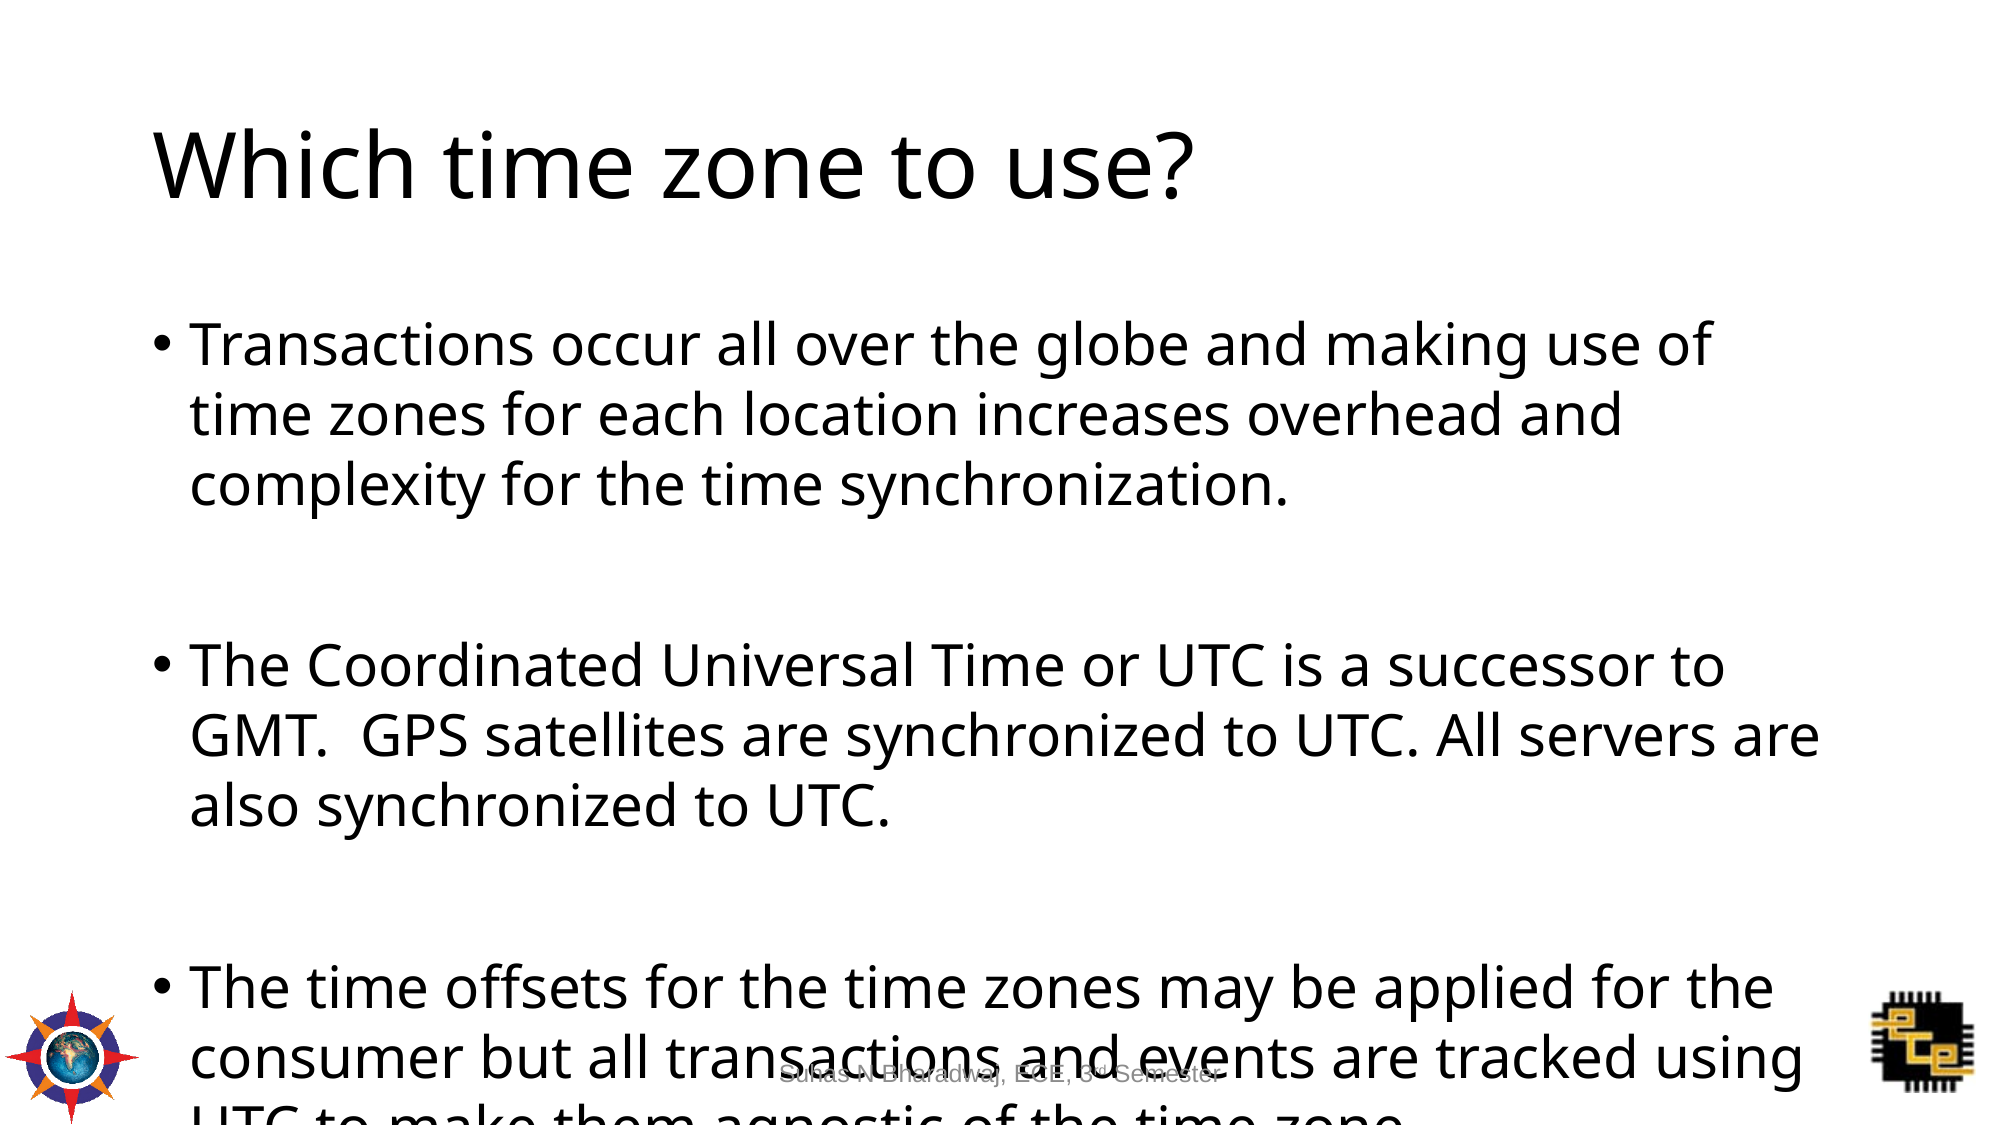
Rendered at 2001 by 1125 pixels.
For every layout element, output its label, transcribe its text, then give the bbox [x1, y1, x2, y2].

footer Suhas N Bharadwaj, ECE, 3rd Semester [662, 1042, 1338, 1103]
picture [4, 990, 139, 1125]
title Which time zone to use? [137, 59, 1863, 278]
slide_number [1412, 1042, 1863, 1103]
list Transactions occur all over the globe and making use of time zones for each location increases overhead and complexity for the time synchronization. The Coordinated Universal Time or UTC is a successor to GMT. GPS satellites are synchronized to UTC. All servers are also synchronized to UTC. The time offsets for the time zones may be applied for the consumer but all transactions and events are tracked using UTC to make them agnostic of the time zone. [137, 299, 1863, 1014]
picture [1868, 990, 1976, 1093]
